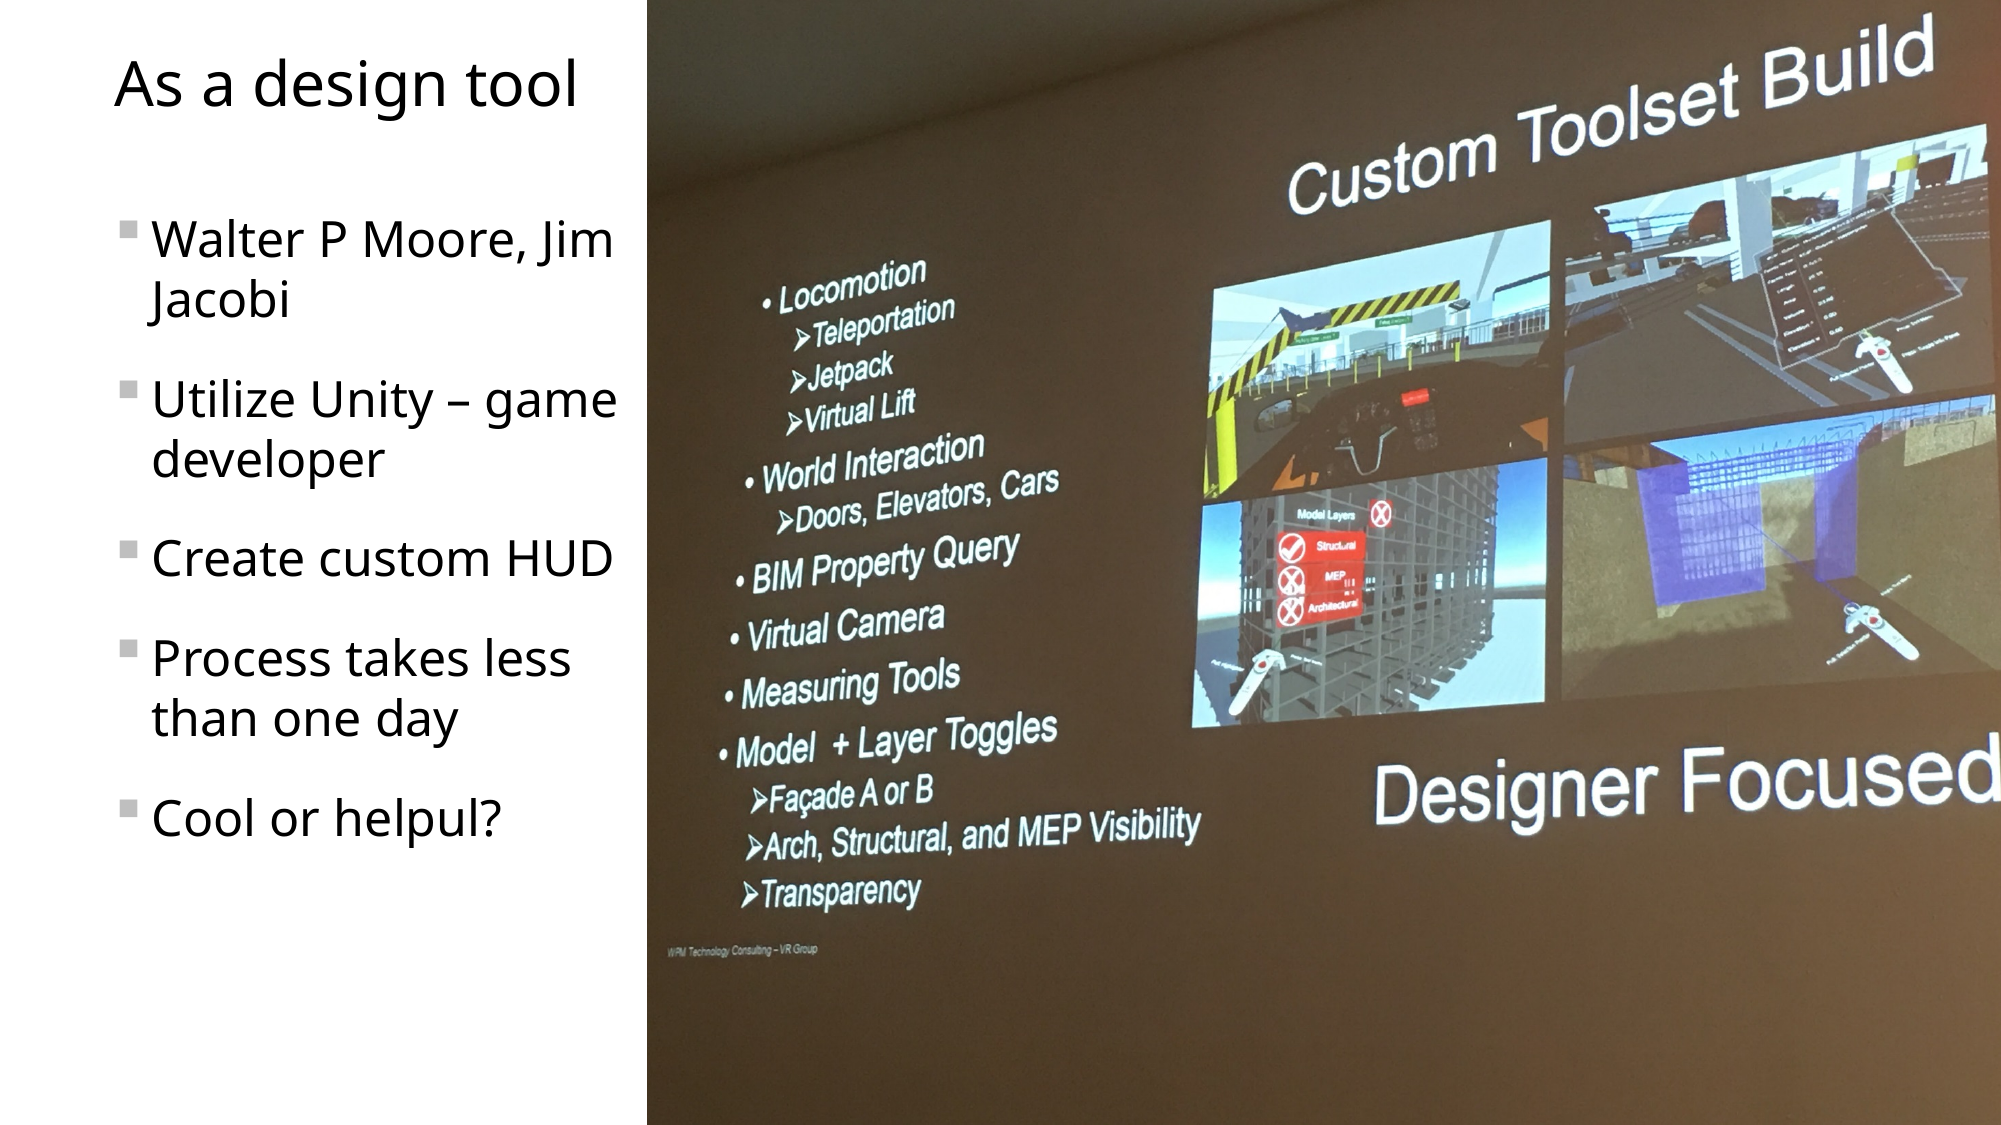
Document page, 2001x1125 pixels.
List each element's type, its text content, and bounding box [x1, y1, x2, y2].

list Walter P Moore, Jim Jacobi Utilize Unity – game developer Create custom HUD Process takes less than one day Cool or helpul? [99, 200, 647, 1000]
list As a design tool [99, 45, 647, 99]
picture [647, 0, 2001, 1125]
